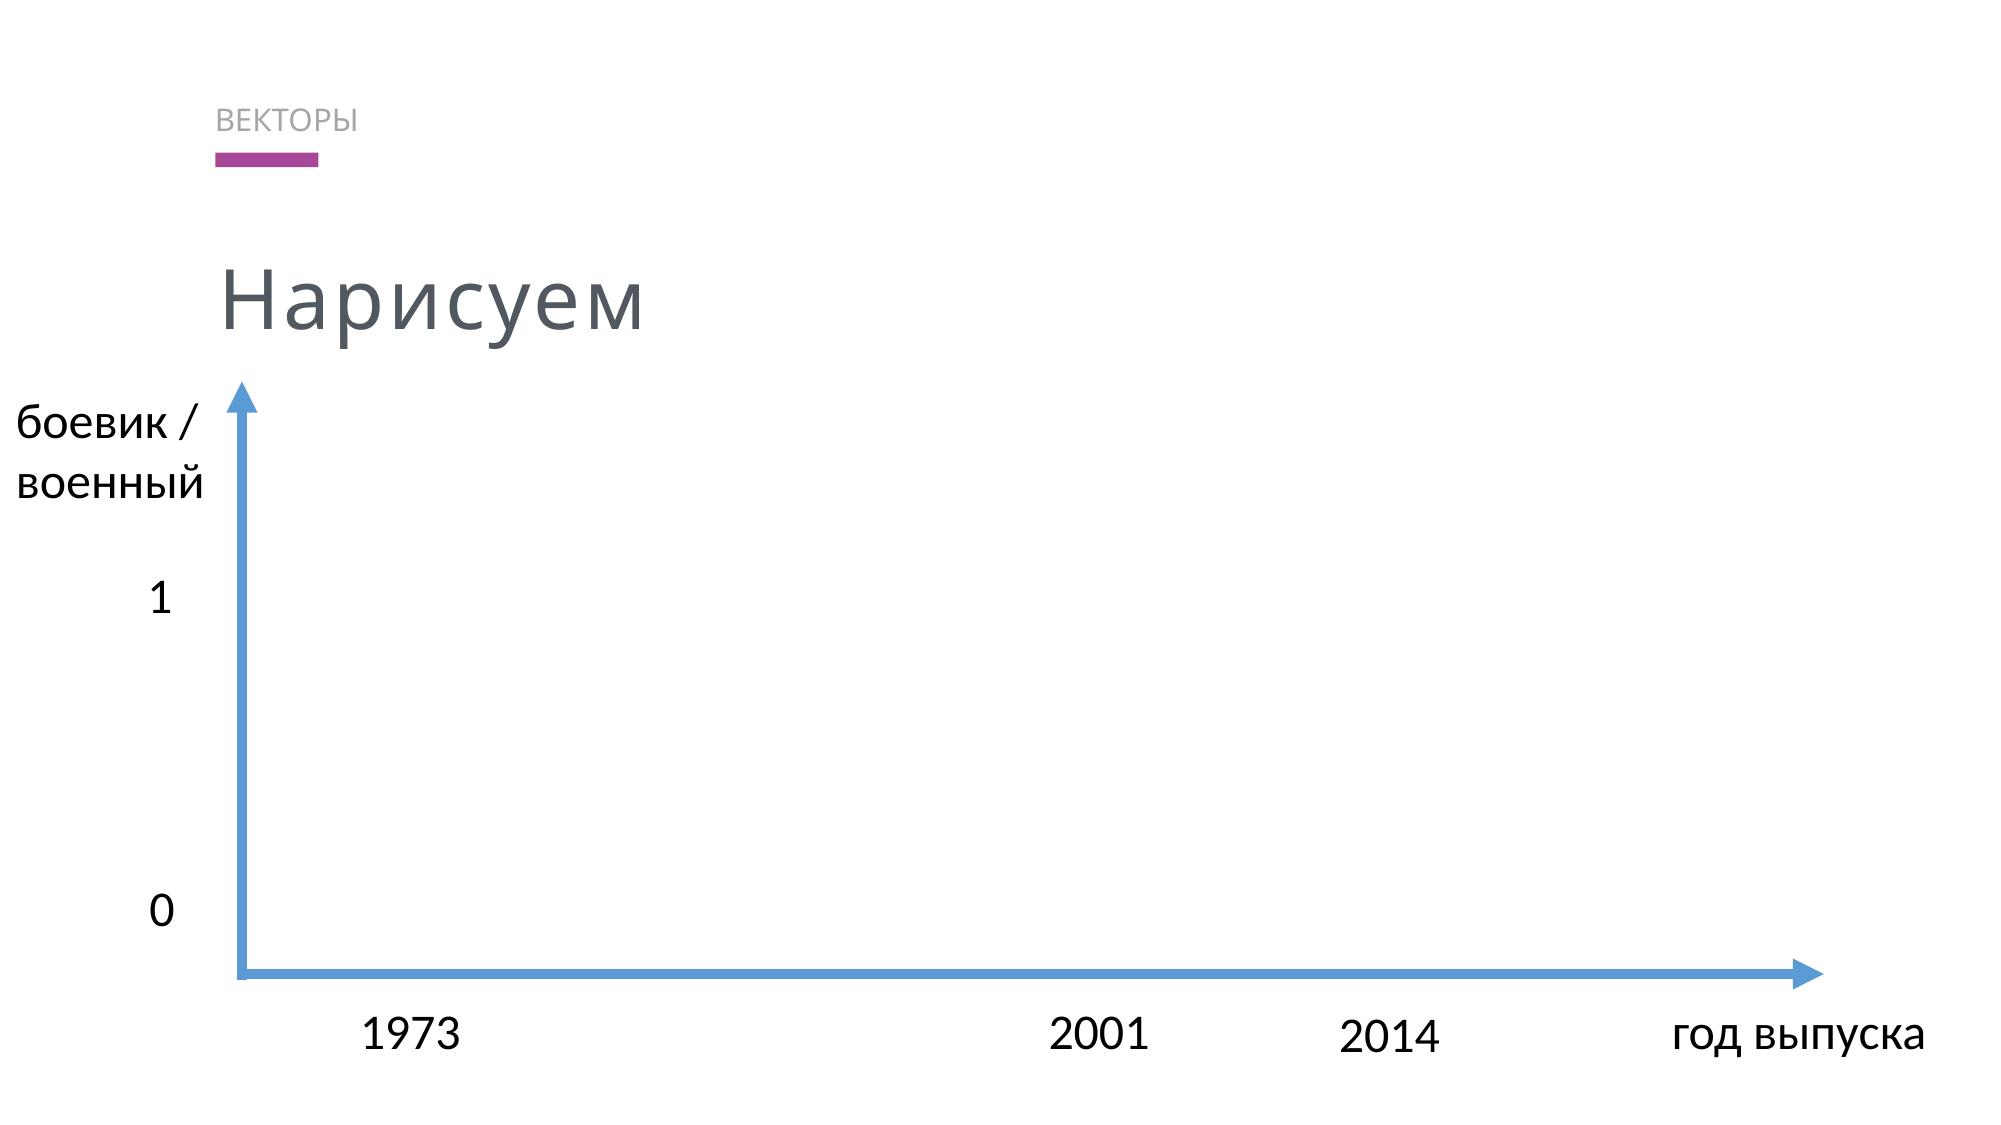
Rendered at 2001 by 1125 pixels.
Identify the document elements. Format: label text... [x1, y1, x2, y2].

text_box год выпуска [1657, 991, 1942, 1067]
text_box Векторы [210, 84, 1800, 142]
text_box боевик / военный [1, 381, 225, 517]
text_box Нарисуем [210, 208, 1971, 355]
text_box 0 [134, 868, 190, 944]
text_box 1973 [344, 991, 476, 1067]
text_box 1 [132, 556, 188, 631]
text_box 2014 [1324, 994, 1455, 1070]
text_box 2001 [1033, 991, 1165, 1067]
